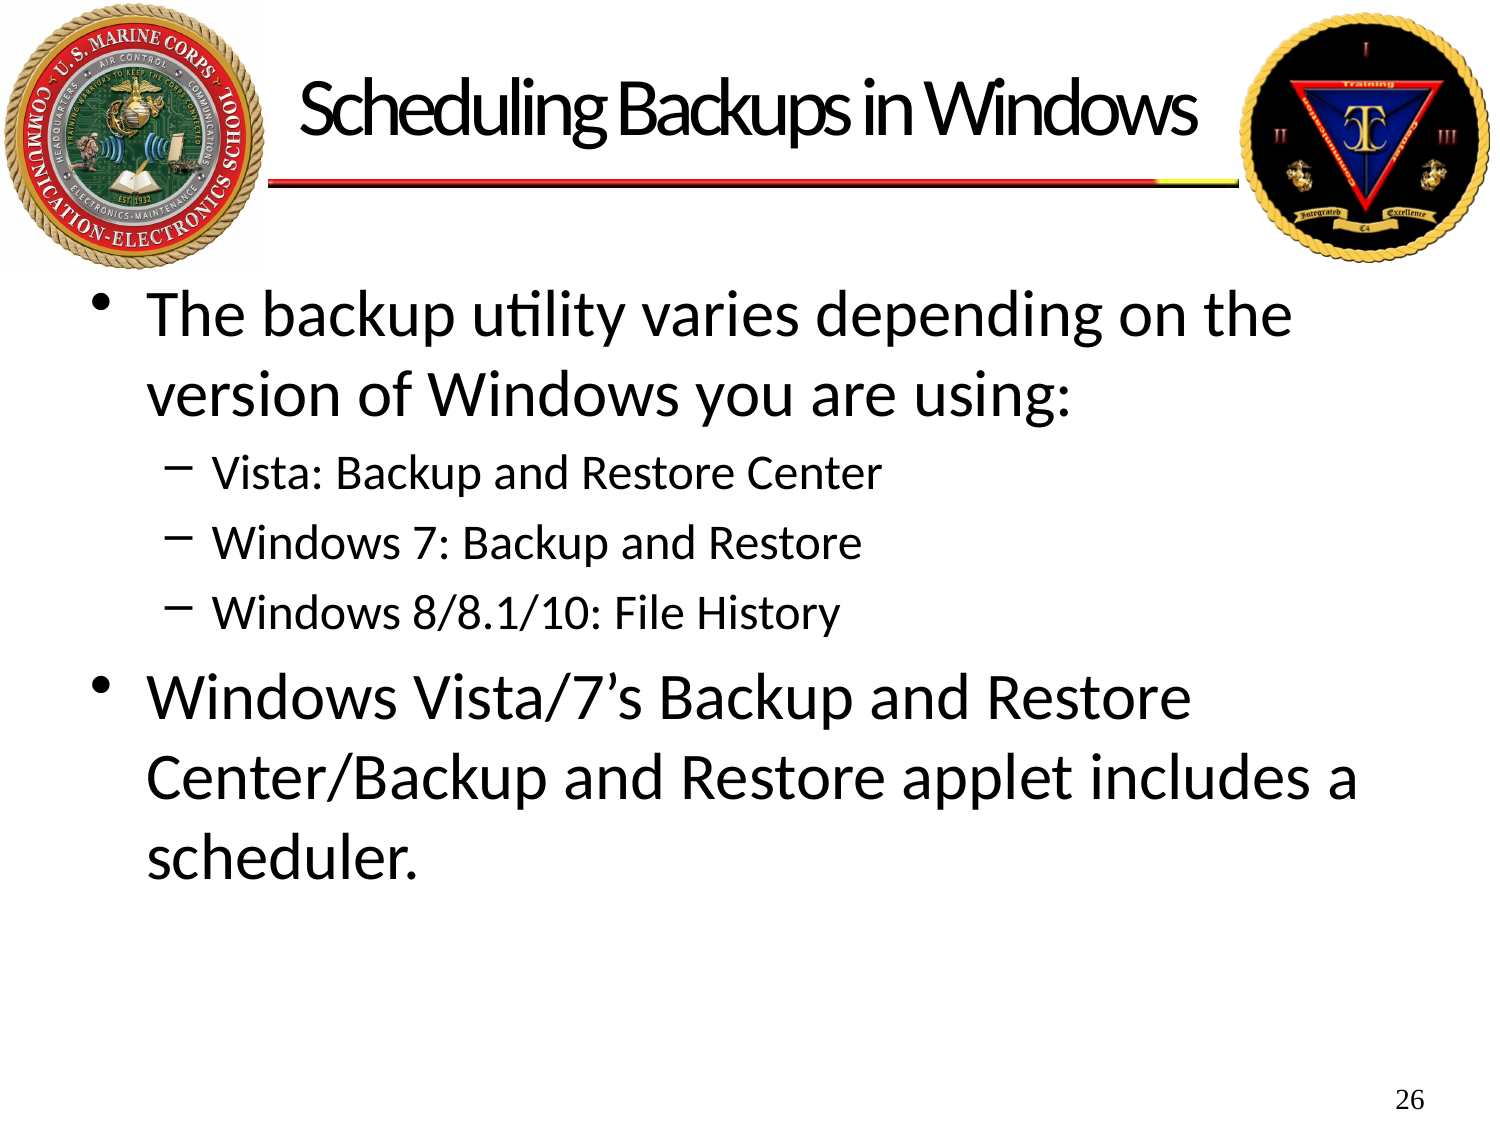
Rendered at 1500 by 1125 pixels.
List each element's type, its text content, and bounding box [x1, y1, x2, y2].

list The backup utility varies depending on the version of Windows you are using: Vista: Backup and Restore Center Windows 7: Backup and Restore Windows 8/8.1/10: File History Windows Vista/7’s Backup and Restore Center/Backup and Restore applet includes a scheduler. [75, 262, 1425, 1005]
picture [1239, 12, 1490, 263]
title Scheduling Backups in Windows [75, 45, 1425, 233]
picture [0, 0, 268, 274]
